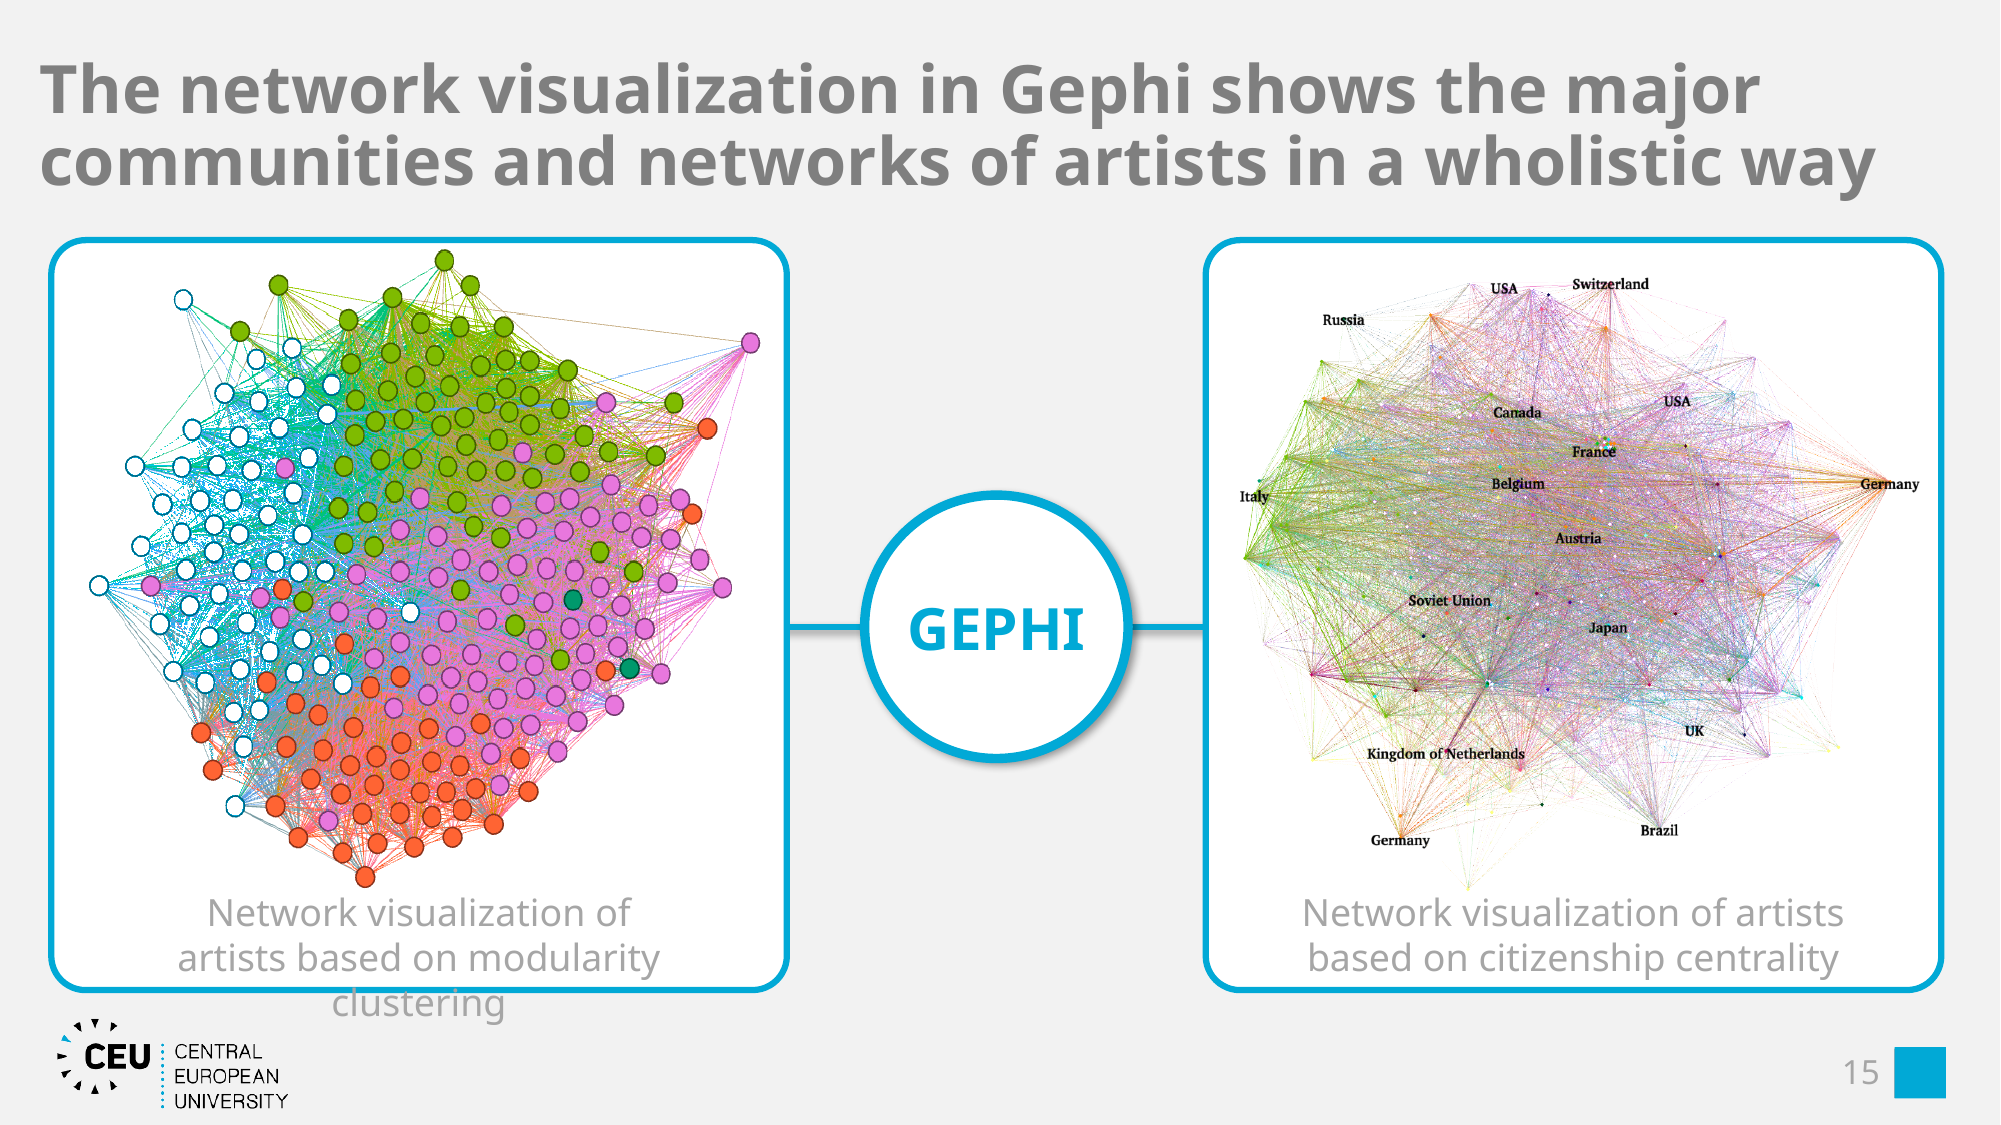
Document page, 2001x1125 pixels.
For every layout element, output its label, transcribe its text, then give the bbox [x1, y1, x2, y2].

text_box Network visualization of artists based on citizenship centrality [1261, 903, 1886, 986]
picture [38, 1000, 307, 1125]
slide_number 15 [1784, 1048, 1895, 1099]
text_box Network visualization of artists based on modularity clustering [135, 903, 703, 1031]
text_box [1204, 247, 1943, 992]
text_box GEPHI [863, 494, 1130, 626]
text_box GEPHI [863, 627, 1130, 760]
text_box [50, 247, 135, 992]
title The network visualization in Gephi shows the major communities and networks of artists in a wholistic way [33, 48, 1967, 215]
picture [1217, 244, 1930, 903]
picture [63, 244, 775, 903]
text_box [775, 247, 788, 626]
text_box [703, 627, 788, 992]
